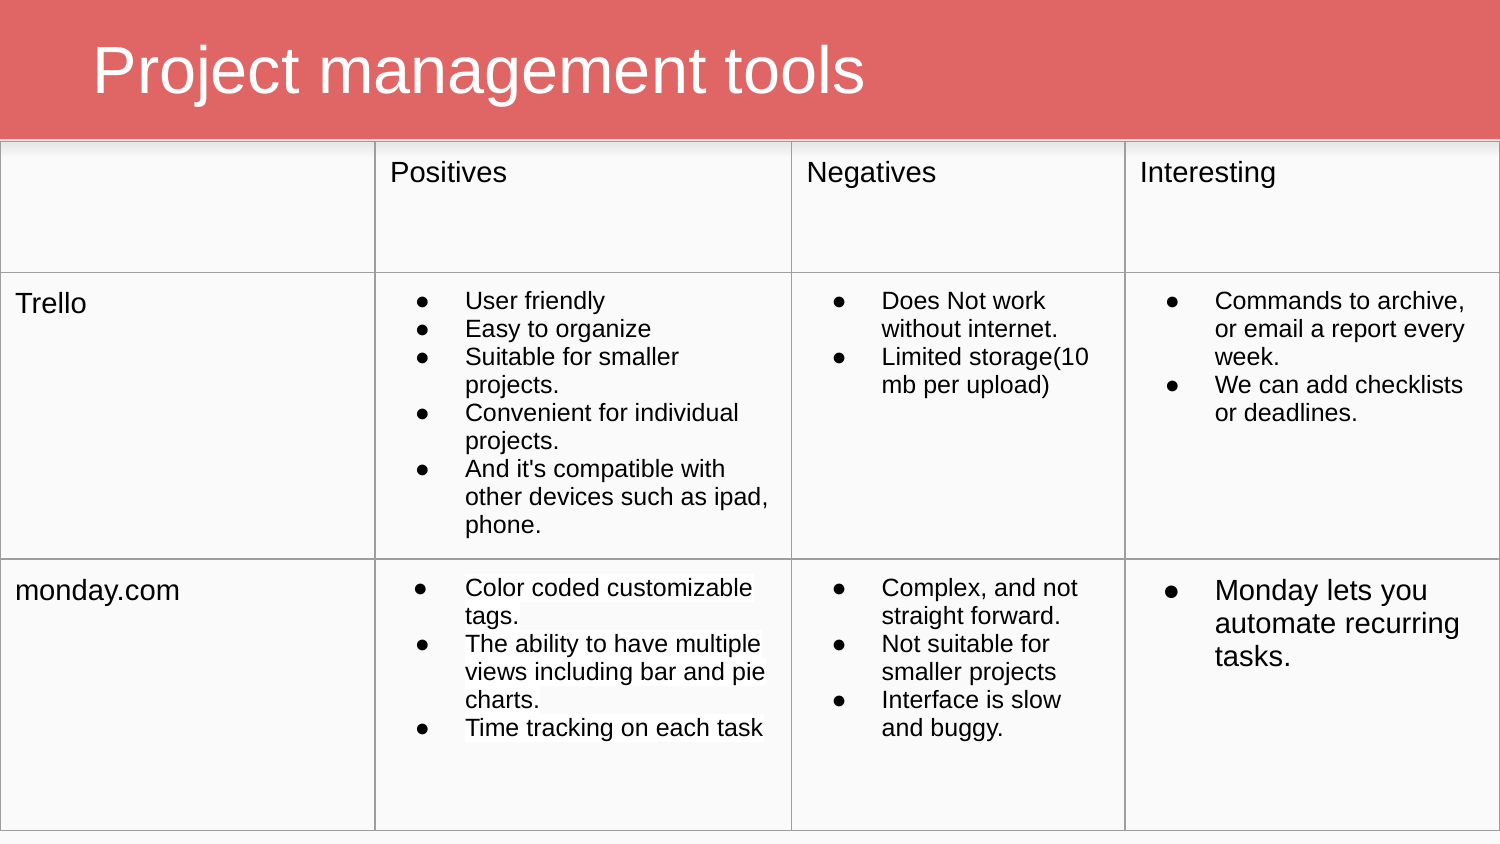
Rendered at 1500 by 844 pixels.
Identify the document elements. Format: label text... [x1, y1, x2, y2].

table_cell Color coded customizable tags. The ability to have multiple views including bar and pie charts. Time tracking on each task [376, 560, 791, 830]
table_cell Trello [1, 273, 374, 558]
table_header Interesting [1126, 142, 1499, 272]
table_cell Does Not work without internet. Limited storage(10 mb per upload) [792, 273, 1124, 558]
title Project management tools [77, 0, 1427, 123]
table_header Positives [376, 142, 791, 272]
table_header [1, 142, 374, 272]
table_header Negatives [792, 142, 1124, 272]
table_cell Complex, and not straight forward. Not suitable for smaller projects Interface is slow and buggy. [792, 560, 1124, 830]
table_cell Commands to archive, or email a report every week. We can add checklists or deadlines. [1126, 273, 1499, 558]
table_cell Monday lets you automate recurring tasks. [1126, 560, 1499, 830]
table_cell User friendly Easy to organize Suitable for smaller projects. Convenient for individual projects. And it's compatible with other devices such as ipad, phone. [376, 273, 791, 558]
table_cell monday.com [1, 560, 374, 830]
